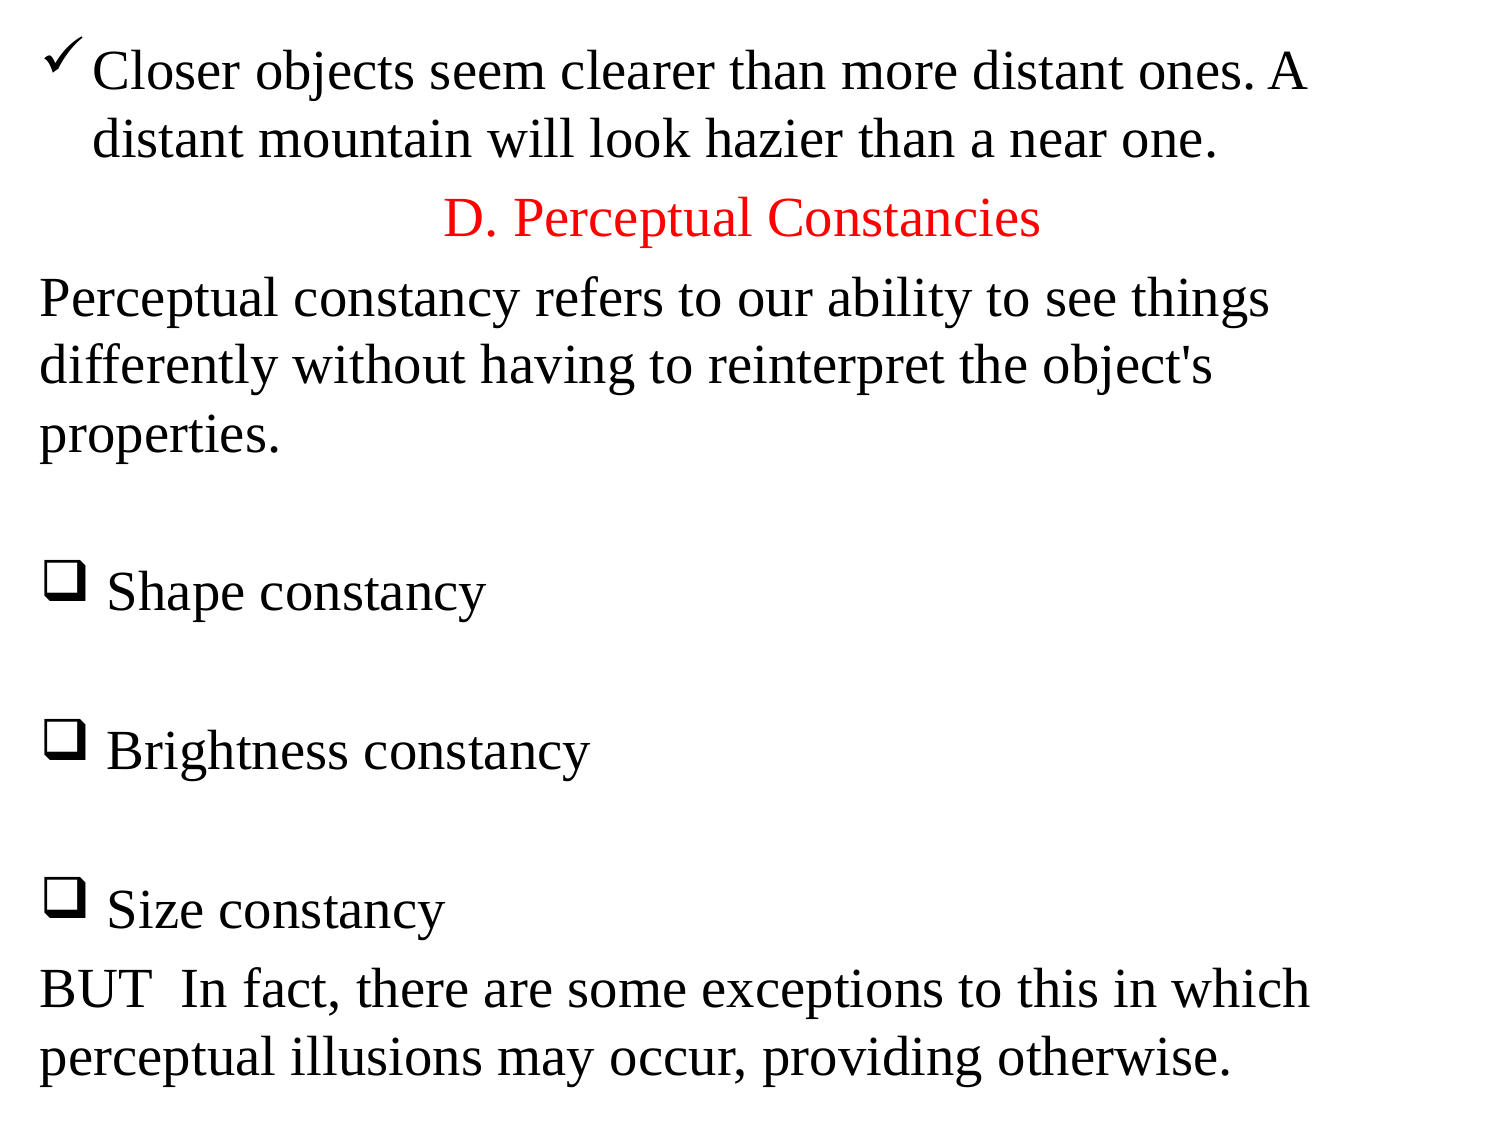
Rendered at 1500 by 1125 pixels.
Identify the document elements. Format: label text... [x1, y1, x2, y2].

list Closer objects seem clearer than more distant ones. A distant mountain will look hazier than a near one. D. Perceptual Constancies Perceptual constancy refers to our ability to see things differently without having to reinterpret the object's properties. Shape constancy Brightness constancy Size constancy BUT In fact, there are some exceptions to this in which perceptual illusions may occur, providing otherwise. [24, 24, 1475, 1100]
